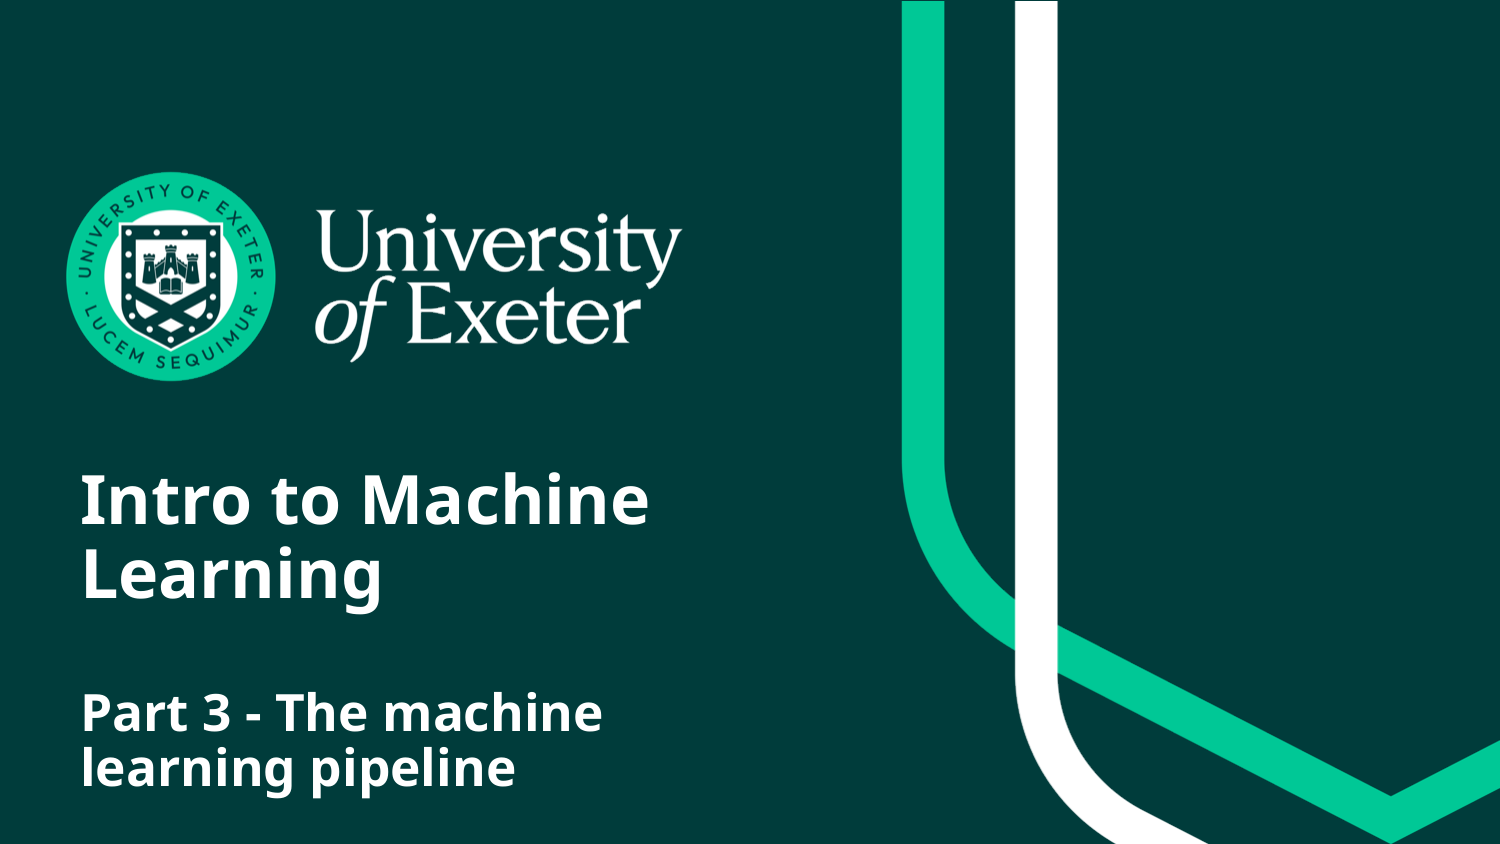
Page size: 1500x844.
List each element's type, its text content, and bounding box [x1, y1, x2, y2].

picture [862, 1, 1500, 844]
picture [35, 53, 714, 500]
title Intro to Machine Learning Part 3 - The machine learning pipeline [65, 458, 883, 665]
